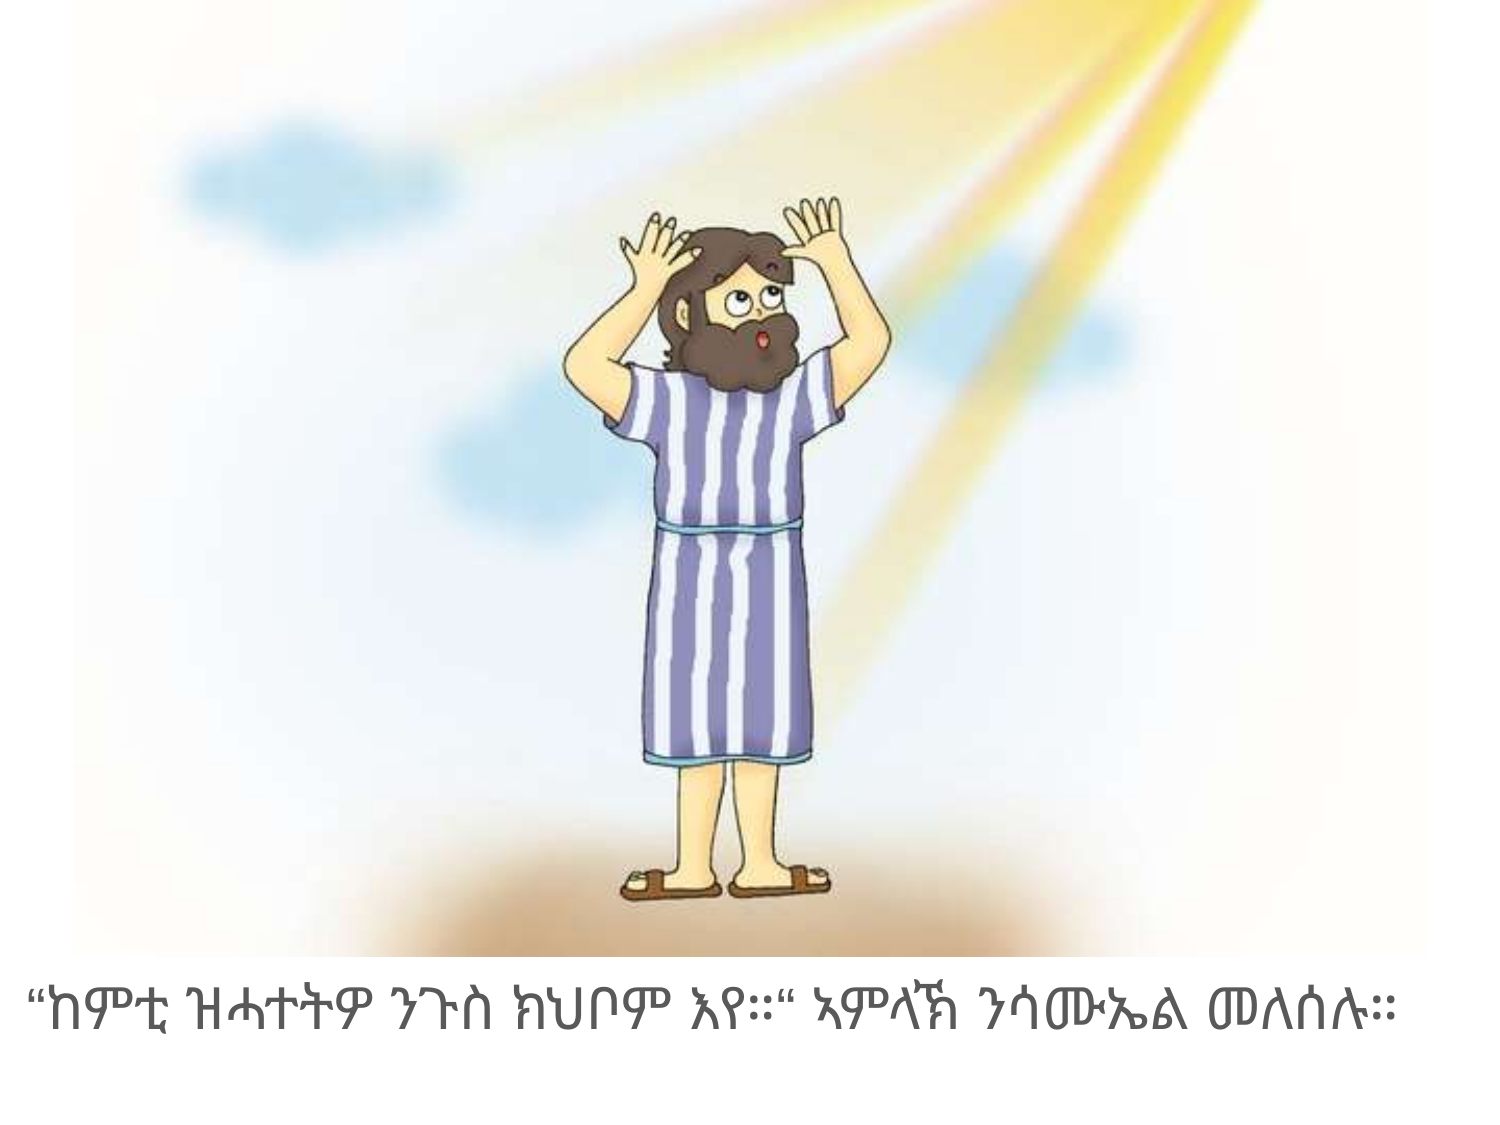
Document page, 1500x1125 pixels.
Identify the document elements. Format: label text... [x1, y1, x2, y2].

picture [72, 0, 1427, 957]
text_box “ከምቲ ዝሓተትዎ ንጉስ ክህቦም እየ።“ ኣምላኽ ንሳሙኤል መለሰሉ። [11, 964, 1483, 1049]
